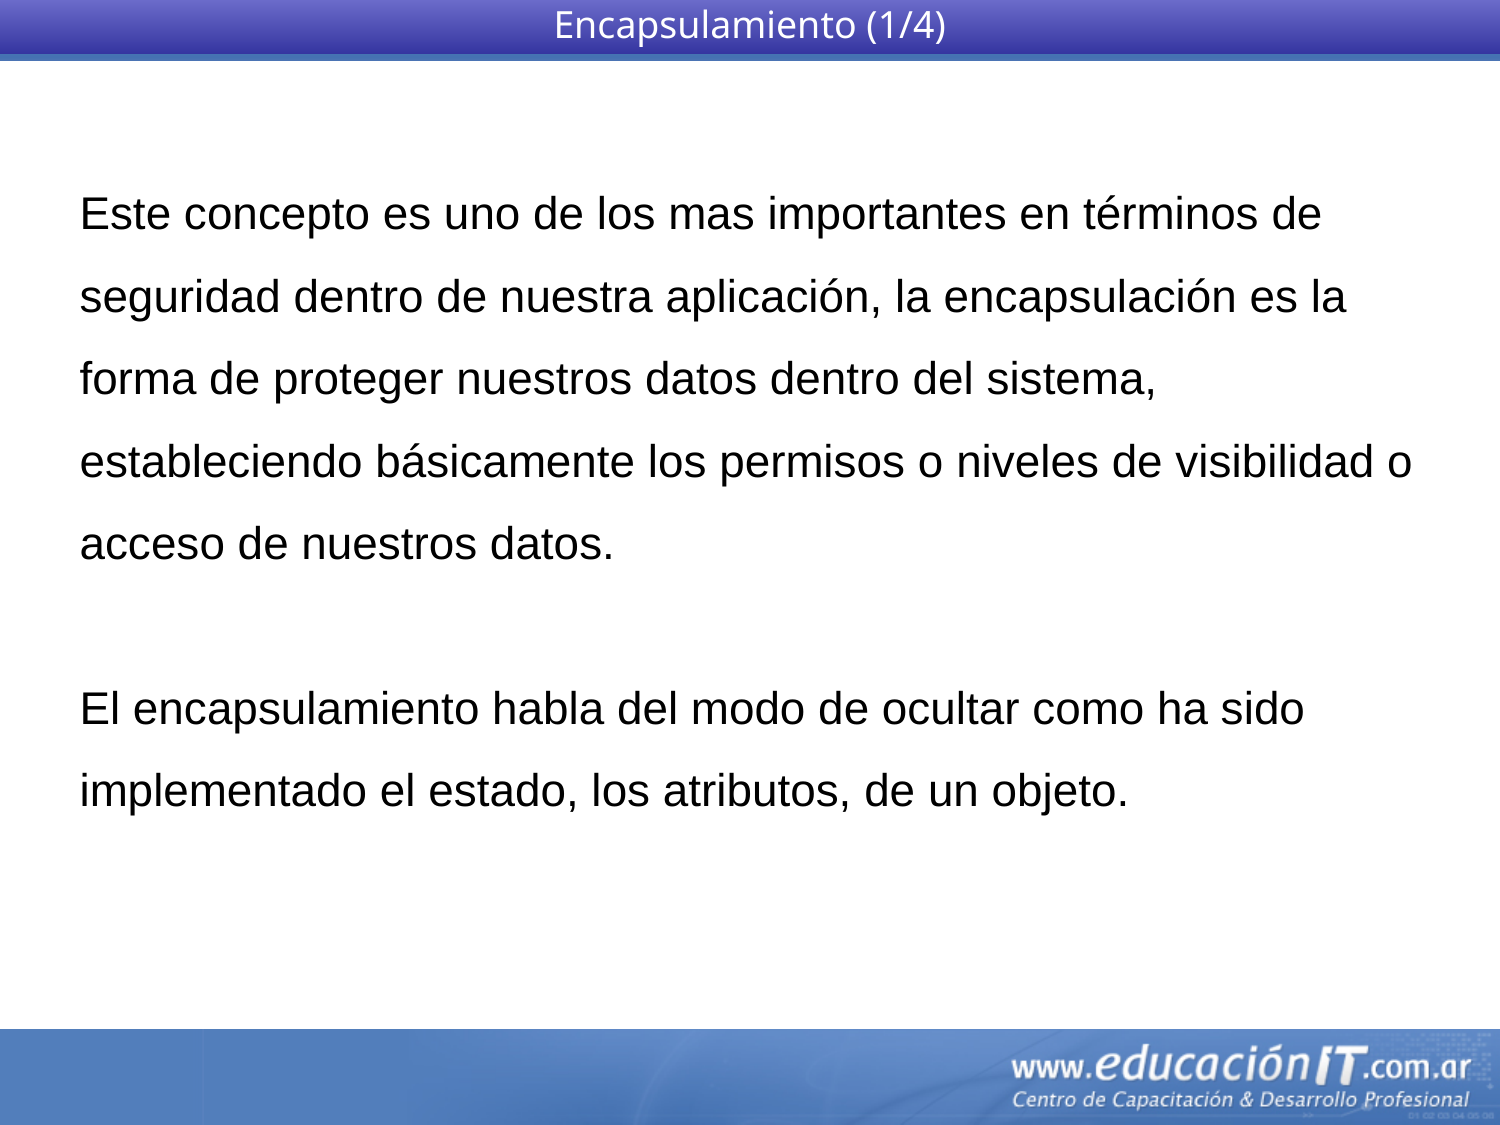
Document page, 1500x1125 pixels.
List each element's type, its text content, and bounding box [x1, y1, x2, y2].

picture [0, 1029, 1500, 1125]
picture [0, 54, 1500, 61]
text_box Este concepto es uno de los mas importantes en términos de seguridad dentro de nuestra aplicación, la encapsulación es la forma de proteger nuestros datos dentro del sistema, estableciendo básicamente los permisos o niveles de visibilidad o acceso de nuestros datos. El encapsulamiento habla del modo de ocultar como ha sido implementado el estado, los atributos, de un objeto. [64, 148, 1436, 1071]
text_box Encapsulamiento (1/4) [0, 0, 1500, 54]
